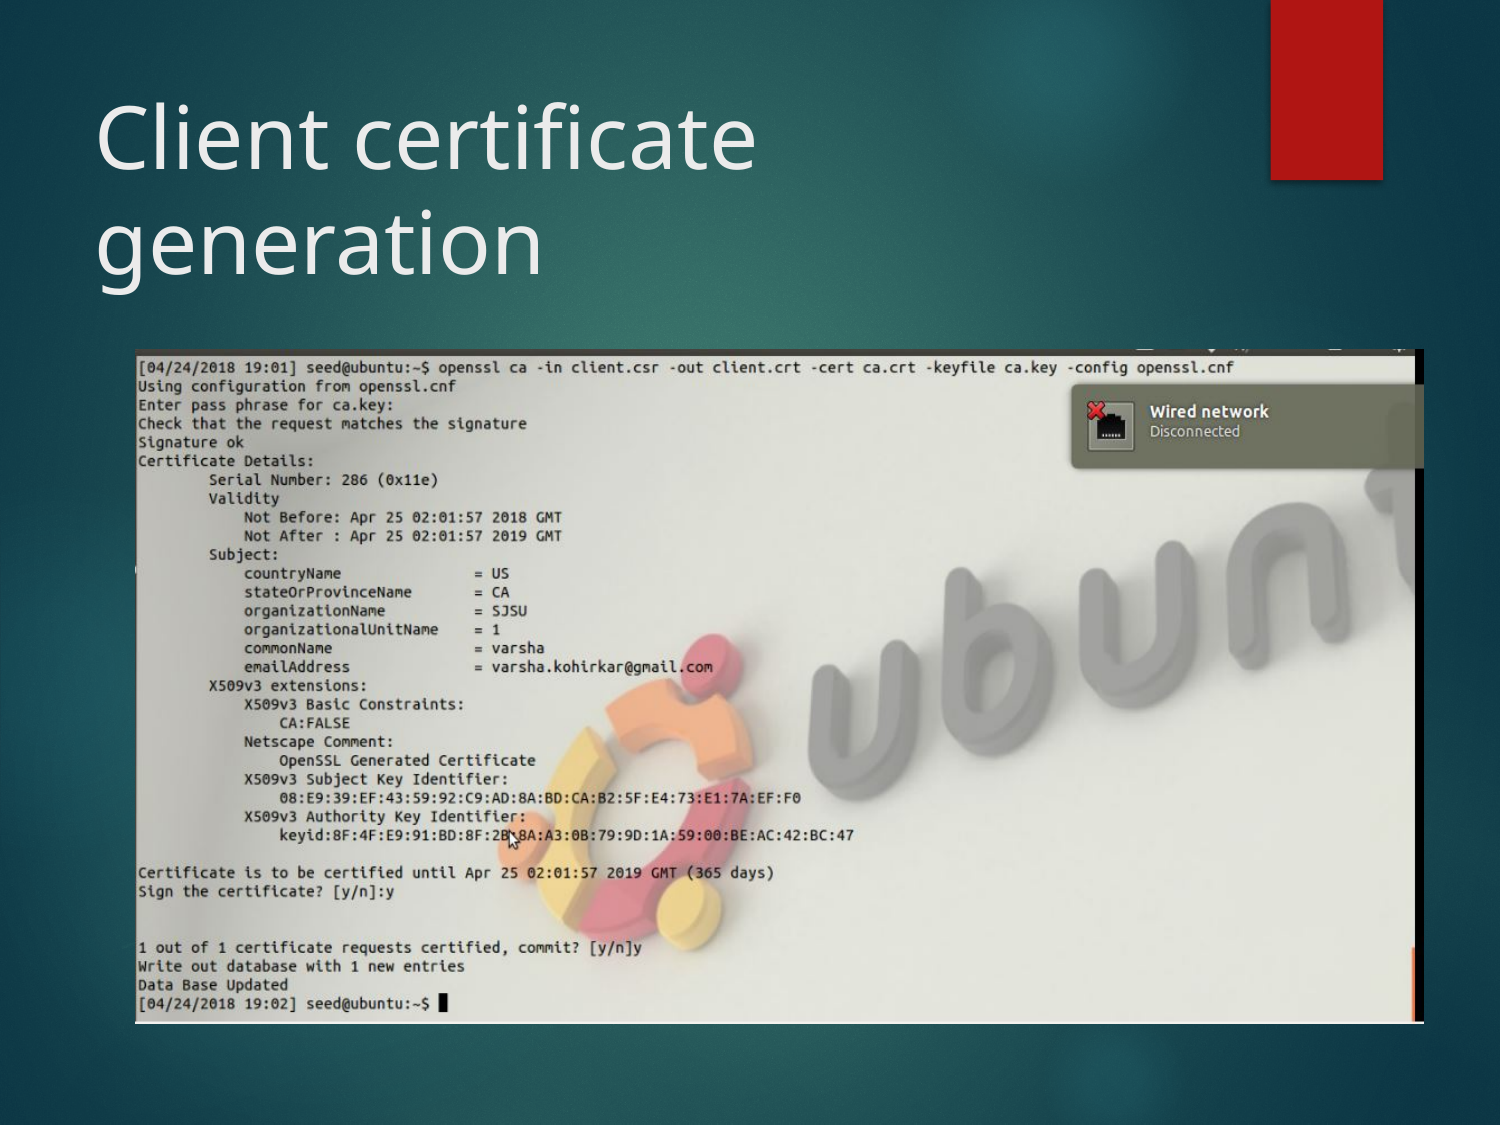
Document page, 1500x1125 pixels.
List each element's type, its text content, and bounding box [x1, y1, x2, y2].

picture [0, 0, 1500, 1125]
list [135, 349, 1424, 1024]
title Client certificate generation [79, 74, 1237, 304]
